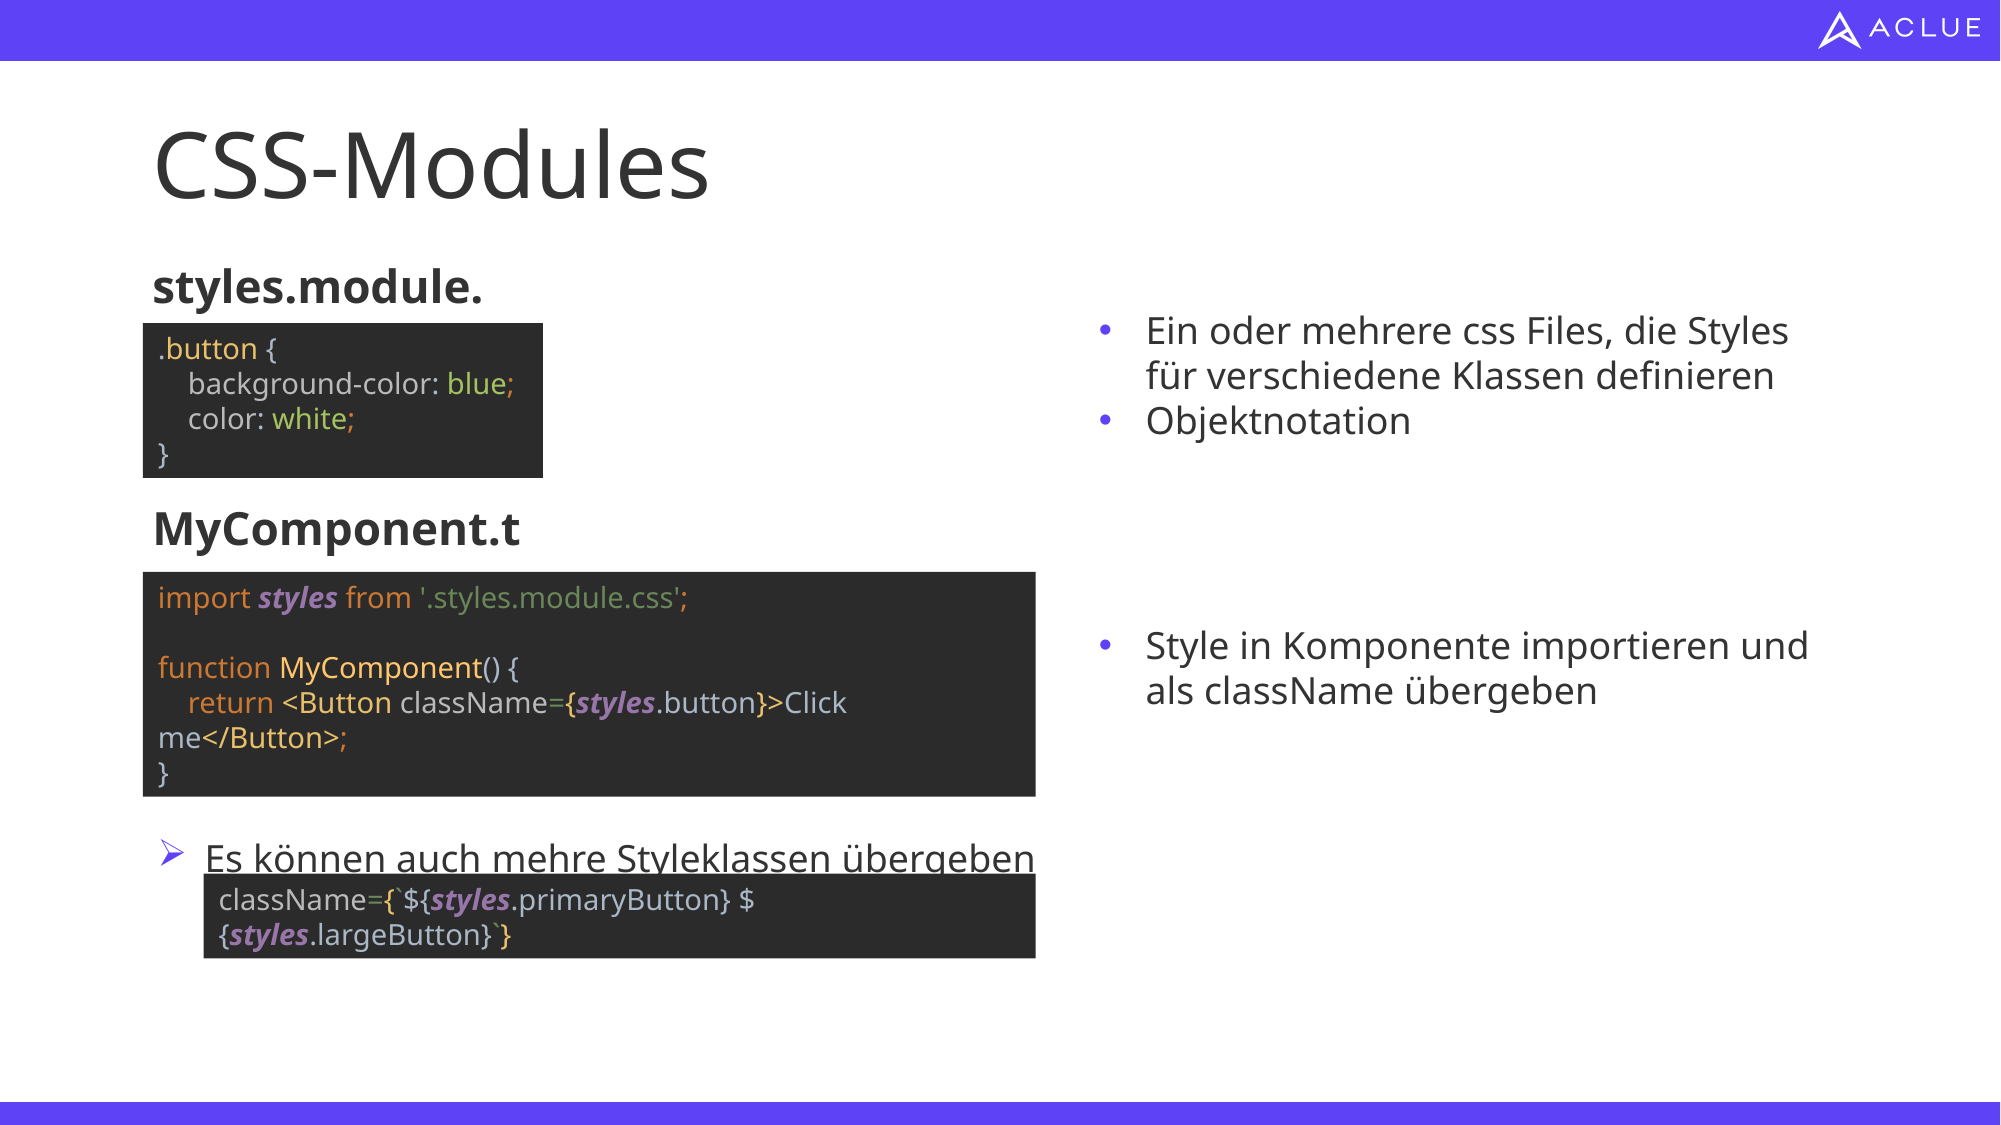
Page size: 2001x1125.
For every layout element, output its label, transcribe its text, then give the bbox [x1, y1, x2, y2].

text_box className={`${styles.primaryButton} ${styles.largeButton}`} [203, 873, 1036, 959]
picture [1818, 11, 1980, 49]
text_box MyComponent.tsx [137, 491, 538, 617]
text_box import styles from '.styles.module.css'; function MyComponent() { return <Button className={styles.button}>Click me</Button>; } [142, 571, 1036, 797]
title CSS-Modules [137, 59, 1863, 278]
text_box Ein oder mehrere css Files, die Styles für verschiedene Klassen definieren Objektnotation Style in Komponente importieren und als className übergeben [1083, 299, 1863, 720]
text_box .button { background-color: blue; color: white; } [142, 323, 543, 478]
text_box styles.module.css [137, 250, 522, 376]
text_box Es können auch mehre Styleklassen übergeben werden: [142, 827, 1172, 933]
